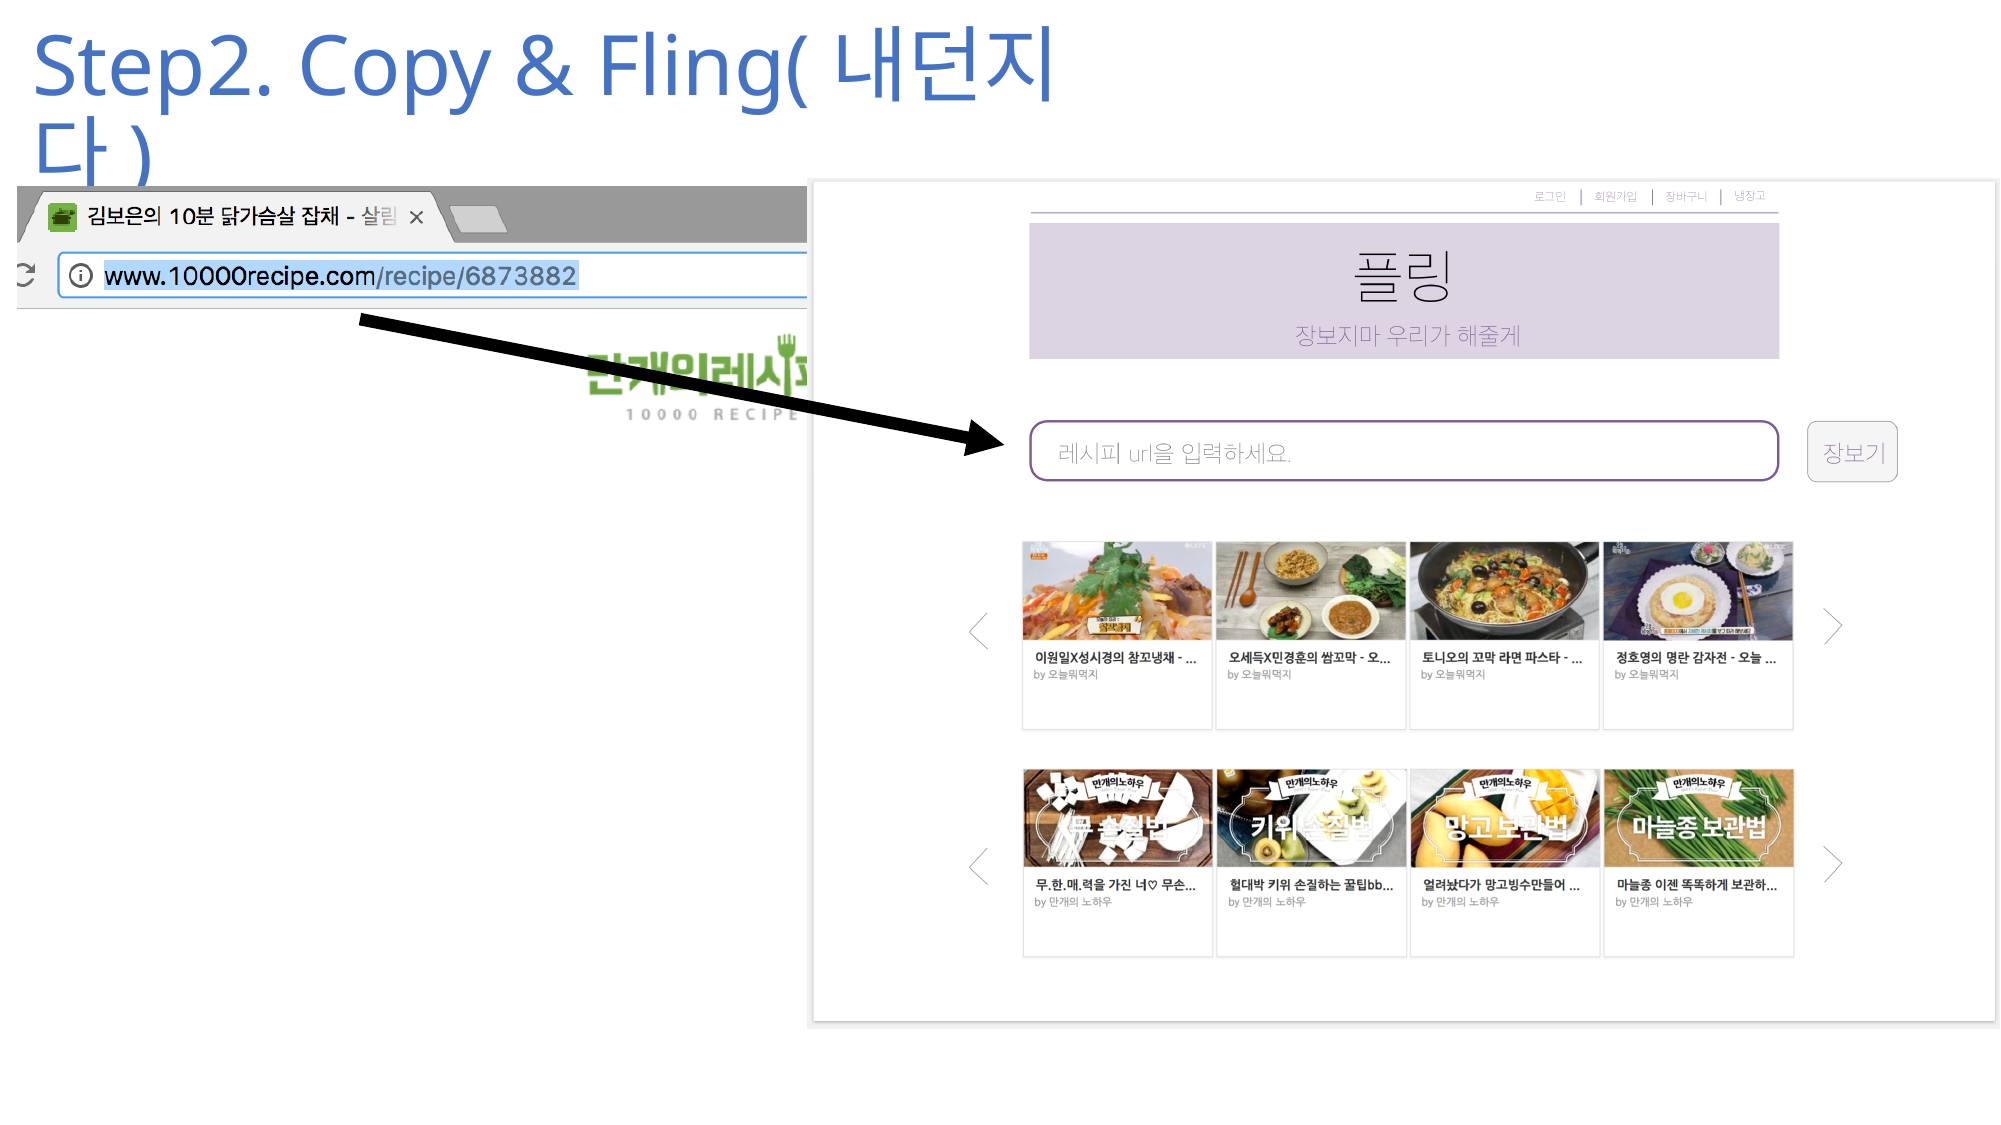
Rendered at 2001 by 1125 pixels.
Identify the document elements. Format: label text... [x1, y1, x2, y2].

text_box Step2. Copy & Fling(내던지다) [17, 46, 1162, 180]
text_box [359, 319, 1005, 445]
picture [17, 178, 2000, 1029]
